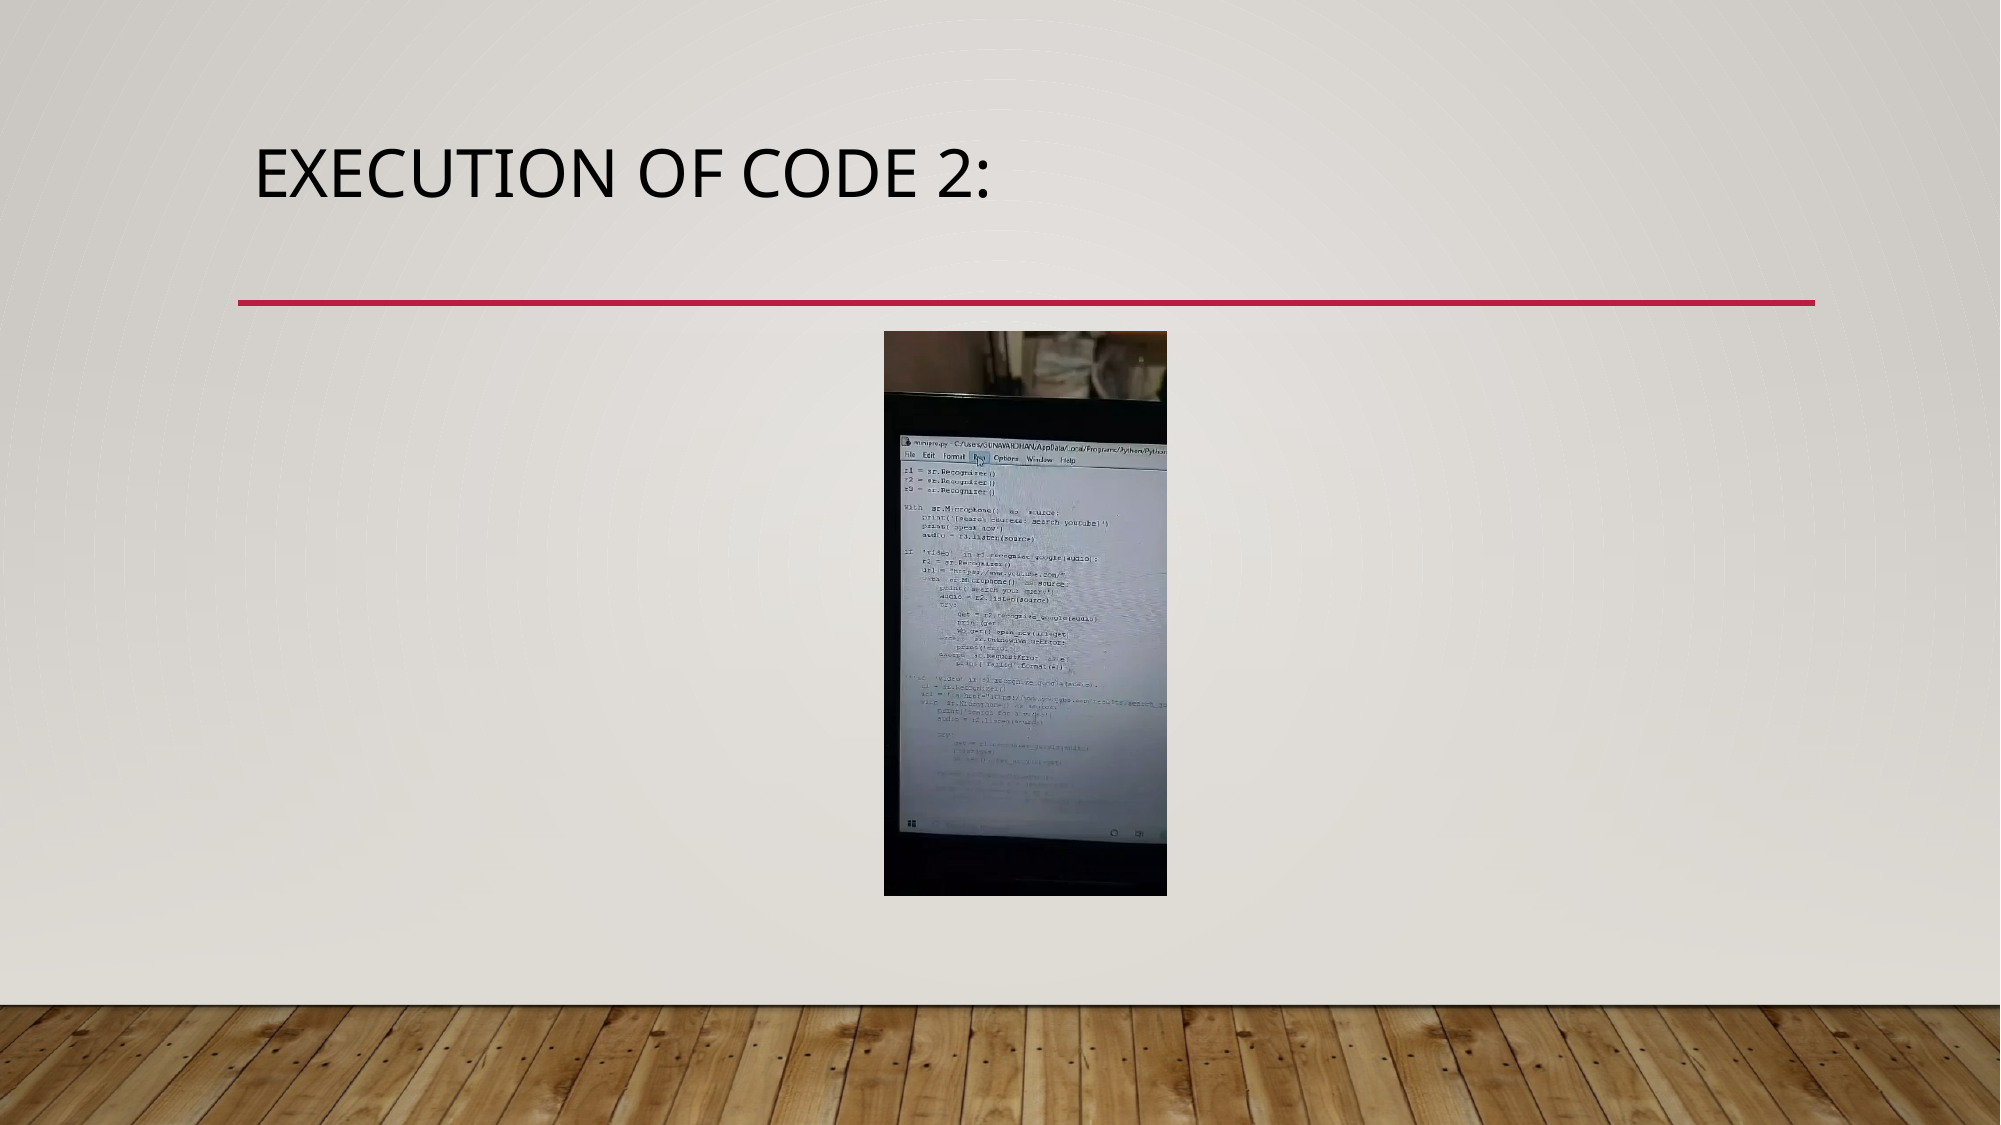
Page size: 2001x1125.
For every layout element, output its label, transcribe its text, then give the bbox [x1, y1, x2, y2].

title Execution of code 2: [238, 131, 1814, 305]
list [883, 330, 1168, 897]
picture [0, 1005, 2000, 1125]
